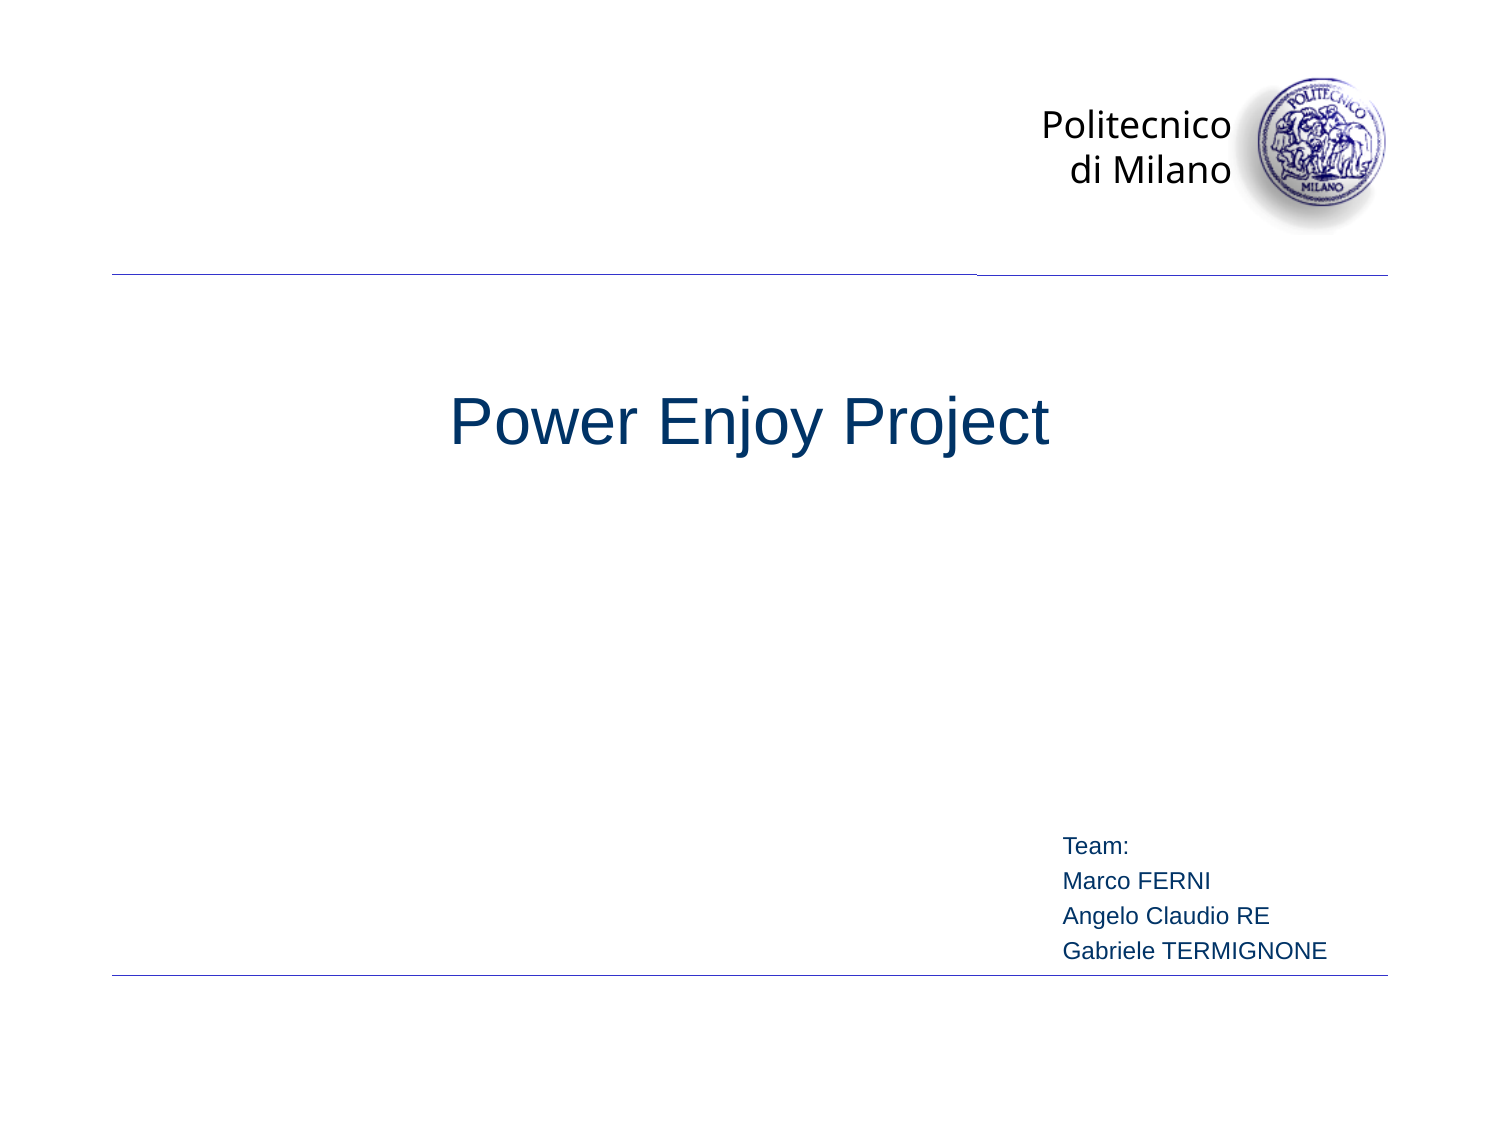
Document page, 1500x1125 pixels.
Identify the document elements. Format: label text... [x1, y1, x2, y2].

title Power Enjoy Project [111, 344, 1388, 492]
list Team: Marco FERNI Angelo Claudio RE Gabriele TERMIGNONE [1054, 821, 1388, 973]
picture [1228, 65, 1416, 235]
